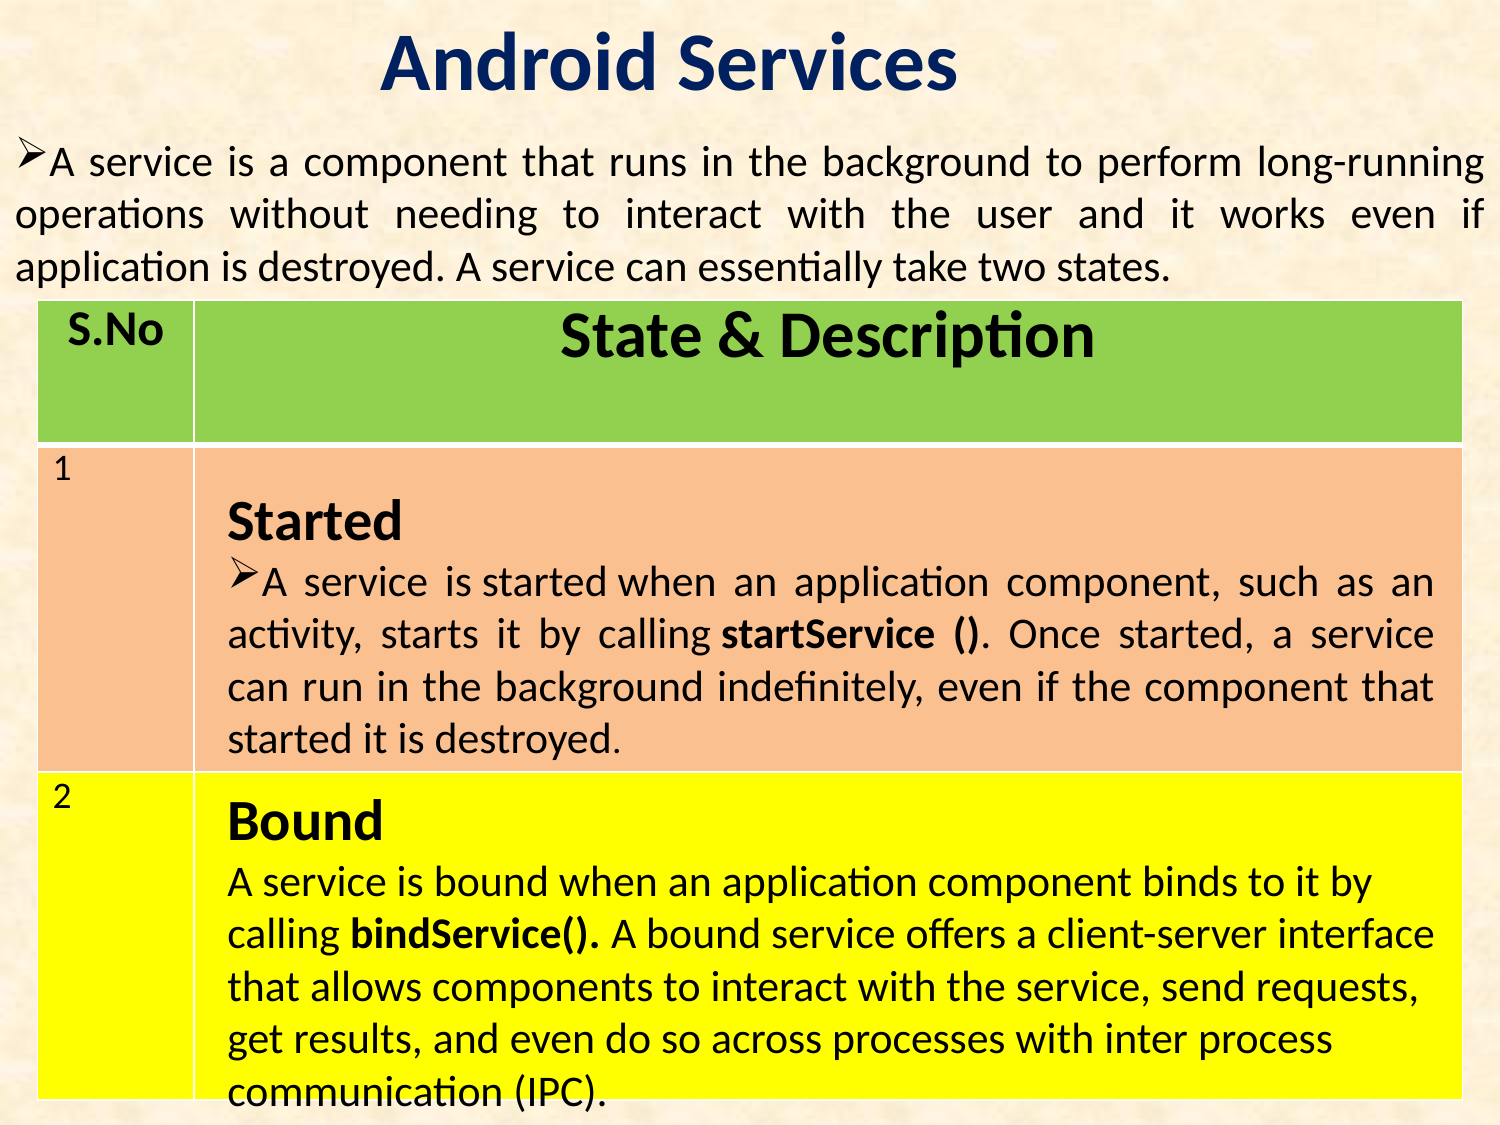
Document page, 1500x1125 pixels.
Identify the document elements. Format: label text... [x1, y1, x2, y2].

text_box Android Services [365, 0, 975, 115]
picture [0, 298, 1500, 1125]
table_header State & Description [195, 301, 1462, 442]
table_cell [195, 773, 1462, 1099]
text_box Bound A service is bound when an application component binds to it by calling bindService(). A bound service offers a client-server interface that allows components to interact with the service, send requests, get results, and even do so across processes with inter process communication (IPC). [212, 774, 1463, 1123]
table_header S.No [38, 301, 193, 442]
picture [0, 0, 1500, 125]
text_box Started A service is started when an application component, such as an activity, starts it by calling startService (). Once started, a service can run in the background indefinitely, even if the component that started it is destroyed. [212, 474, 1450, 770]
table_cell 2 [38, 773, 193, 1099]
table_cell 1 [38, 448, 193, 771]
text_box A service is a component that runs in the background to perform long-running operations without needing to interact with the user and it works even if application is destroyed. A service can essentially take two states. [0, 125, 1500, 298]
table_cell [195, 448, 1462, 771]
